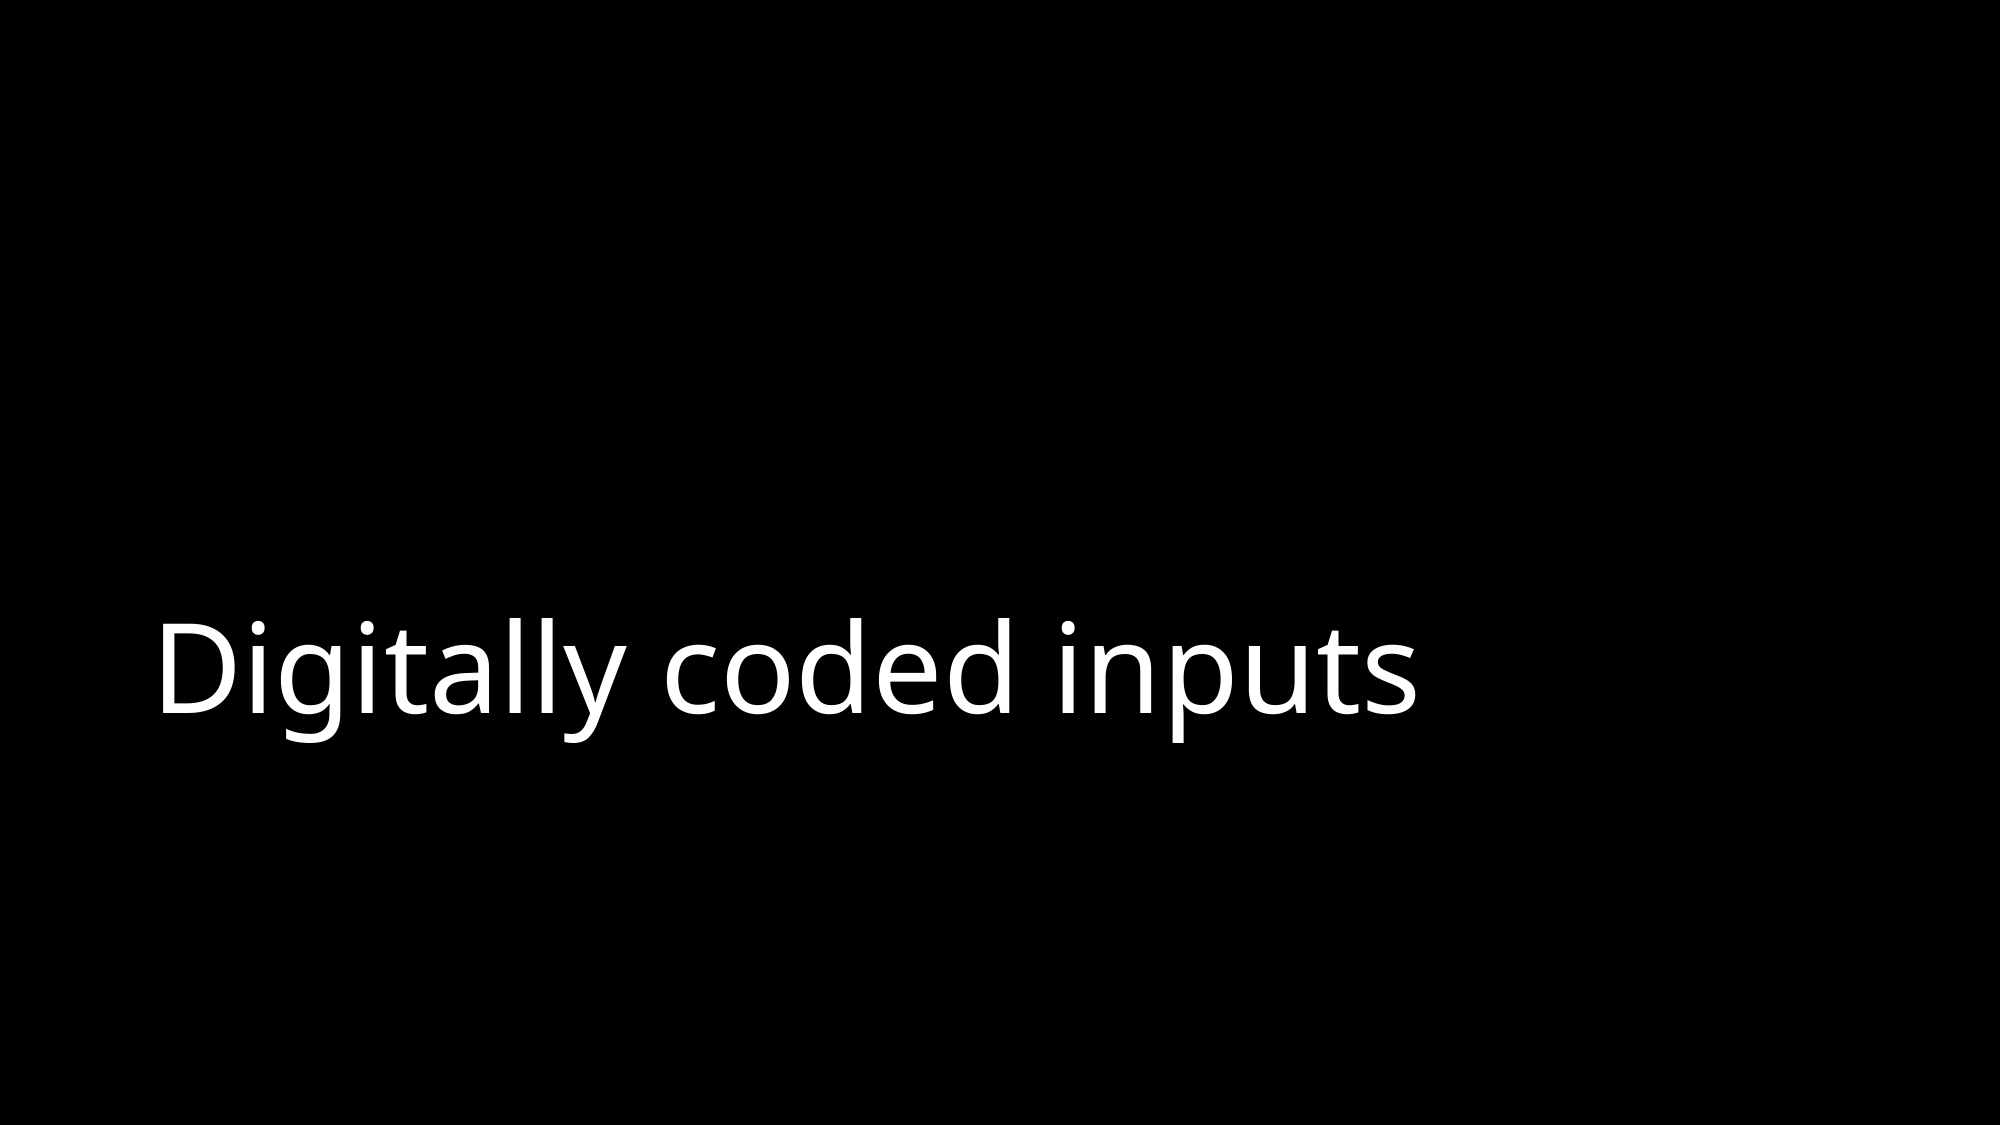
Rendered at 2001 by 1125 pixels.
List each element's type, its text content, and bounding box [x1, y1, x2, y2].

title Digitally coded inputs [136, 280, 1862, 749]
